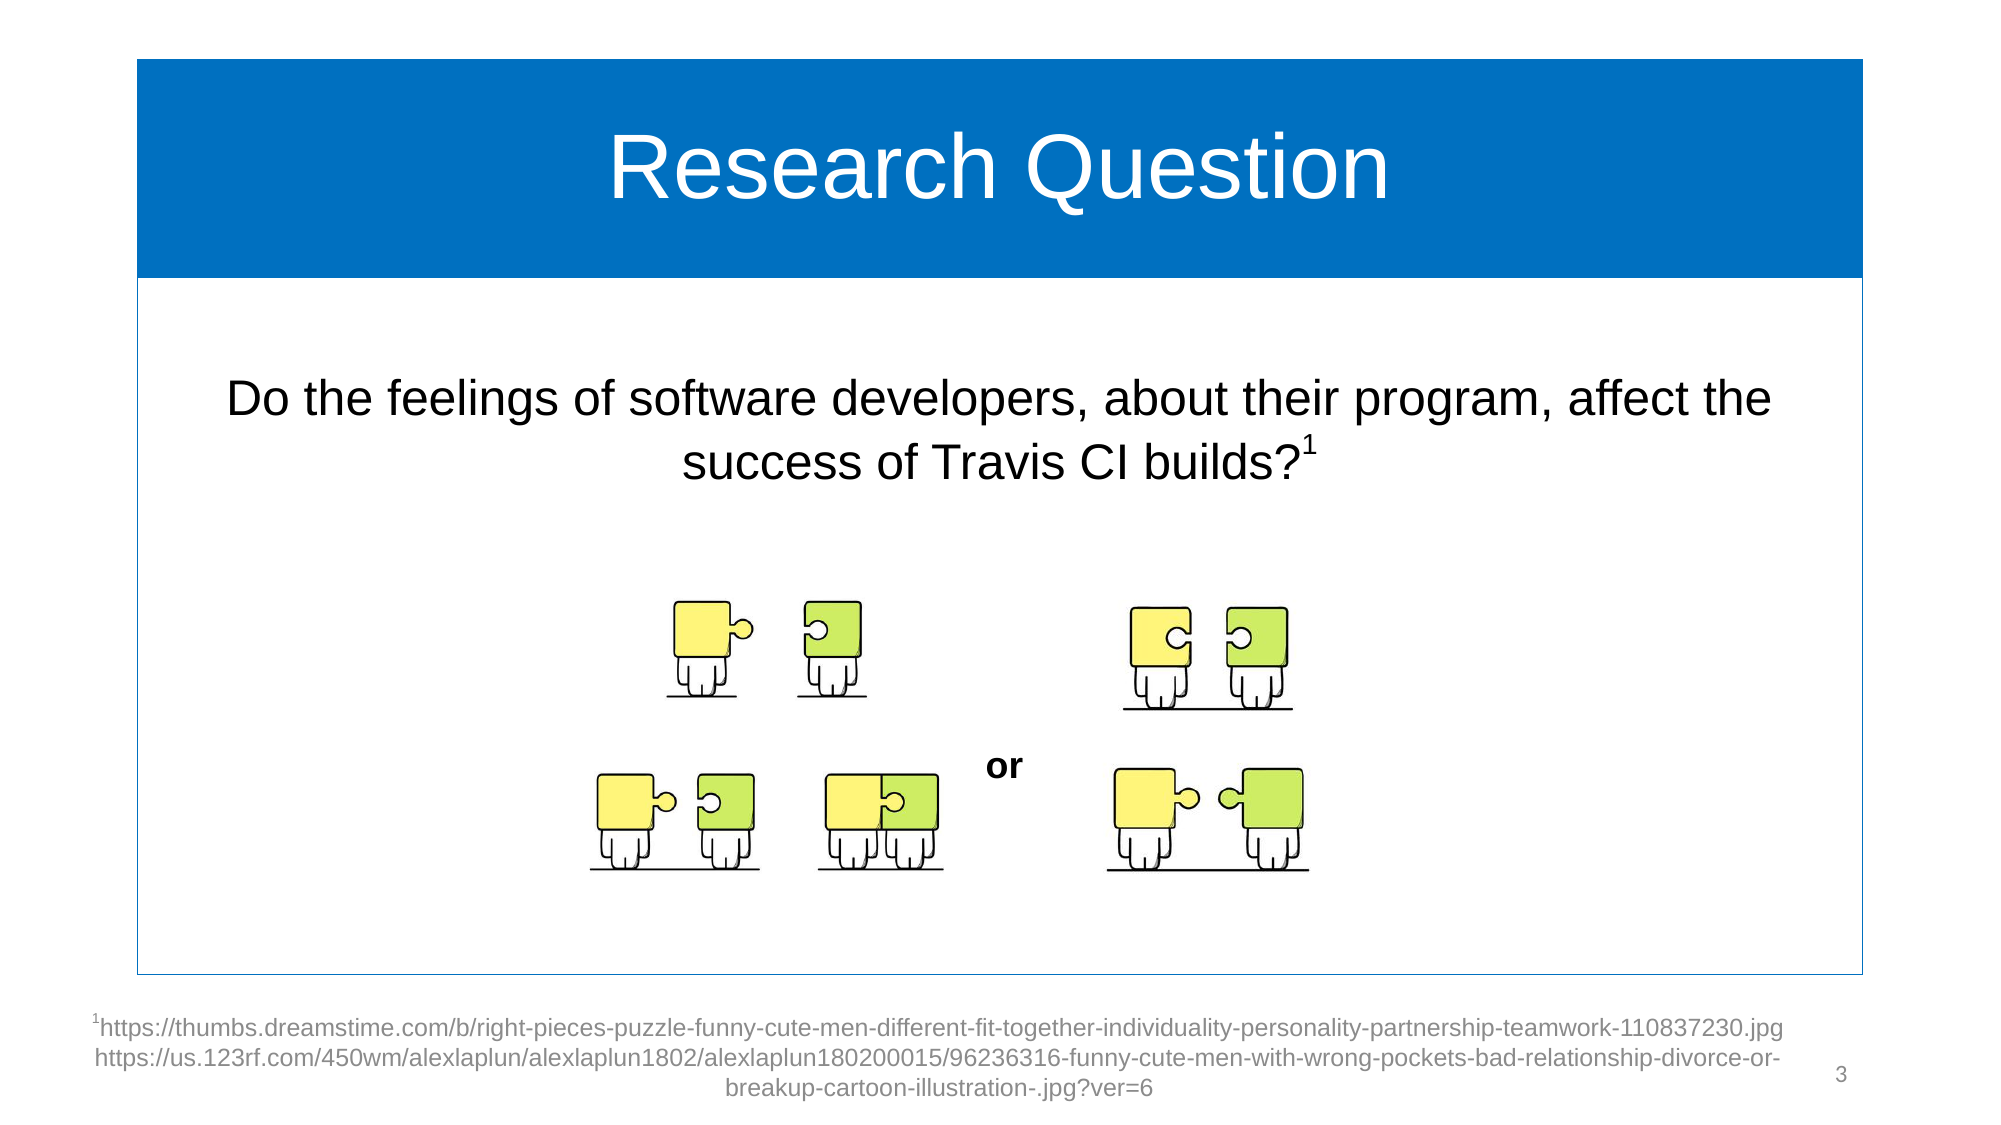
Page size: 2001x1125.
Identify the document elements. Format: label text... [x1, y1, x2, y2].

footer 1https://thumbs.dreamstime.com/b/right-pieces-puzzle-funny-cute-men-different-fit-together-individuality-personality-partnership-teamwork-110837230.jpg https://us.123rf.com/450wm/alexlaplun/alexlaplun1802/alexlaplun180200015/96236316-funny-cute-men-with-wrong-pockets-bad-relationship-divorce-or-breakup-cartoon-illustration-.jpg?ver=6 [65, 1025, 1815, 1086]
picture [533, 499, 1416, 967]
list Do the feelings of software developers, about their program, affect the success of Travis CI builds?1 [137, 277, 1863, 975]
title Research Question [137, 59, 1863, 277]
slide_number 3 [1412, 1042, 1863, 1103]
